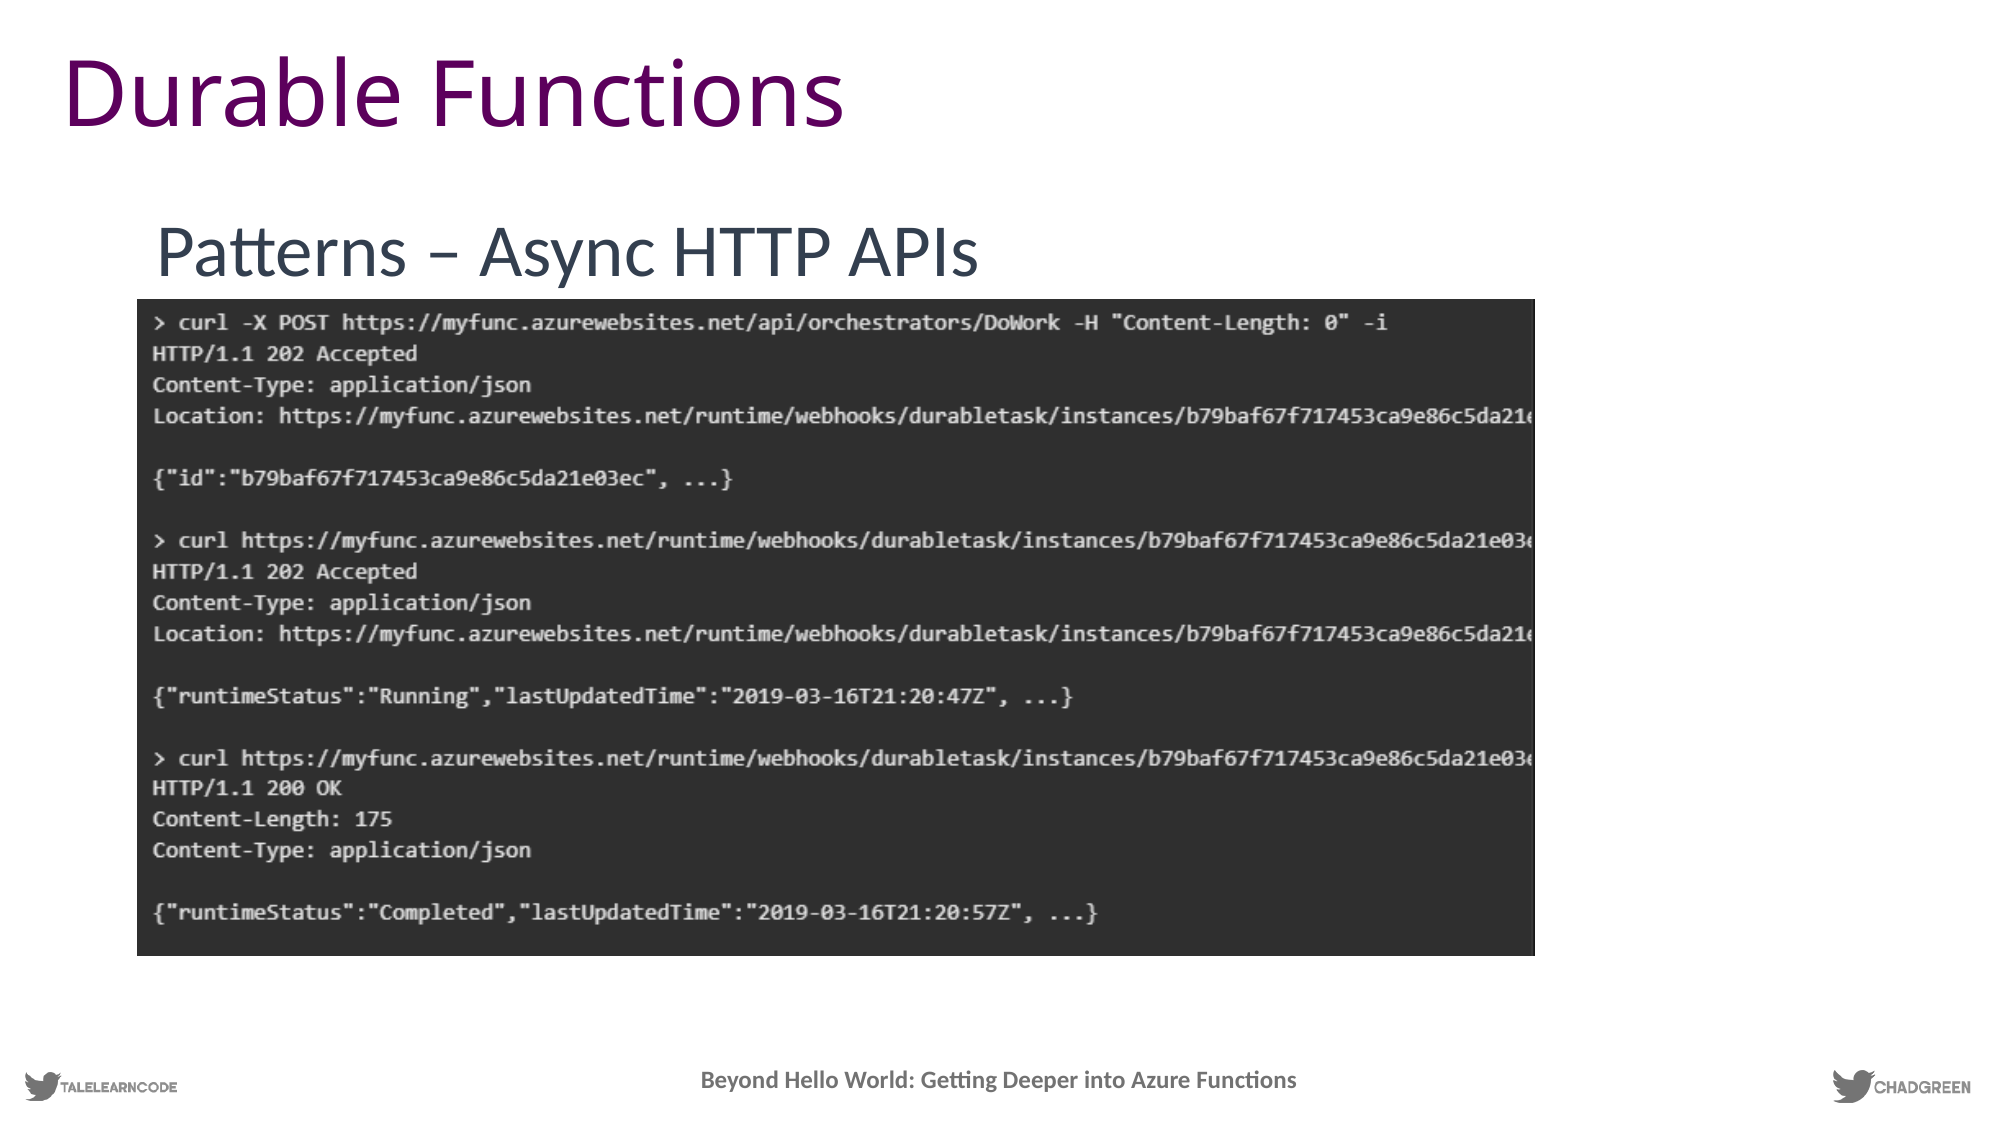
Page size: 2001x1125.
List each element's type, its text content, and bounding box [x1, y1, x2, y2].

text_box Patterns – Async HTTP APIs [142, 193, 996, 299]
title Durable Functions [46, 39, 1953, 155]
picture [137, 299, 1535, 956]
